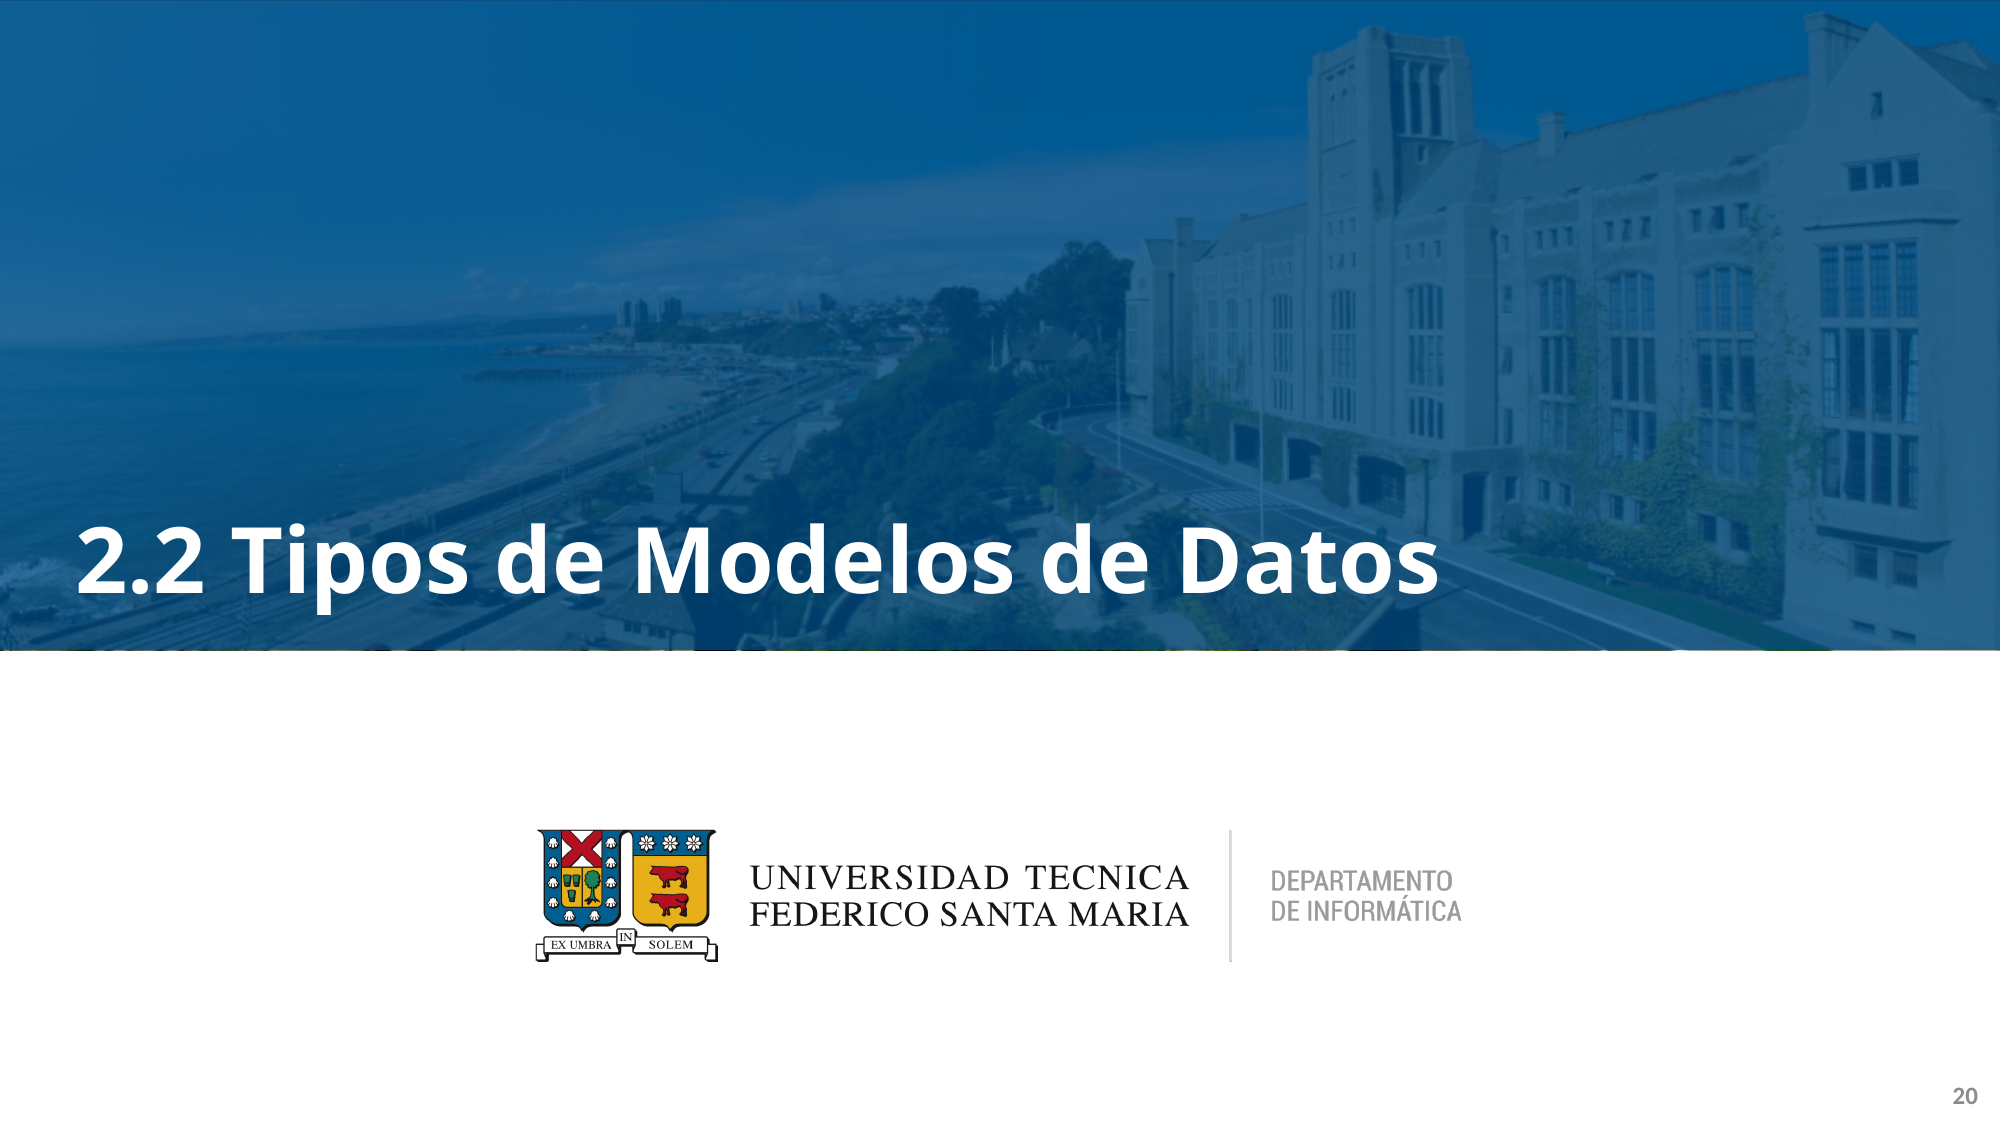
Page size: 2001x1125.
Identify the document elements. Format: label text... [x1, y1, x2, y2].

slide_number 20 [1930, 1065, 2000, 1125]
picture [486, 767, 1511, 1024]
title 2.2 Tipos de Modelos de Datos [60, 460, 1938, 621]
